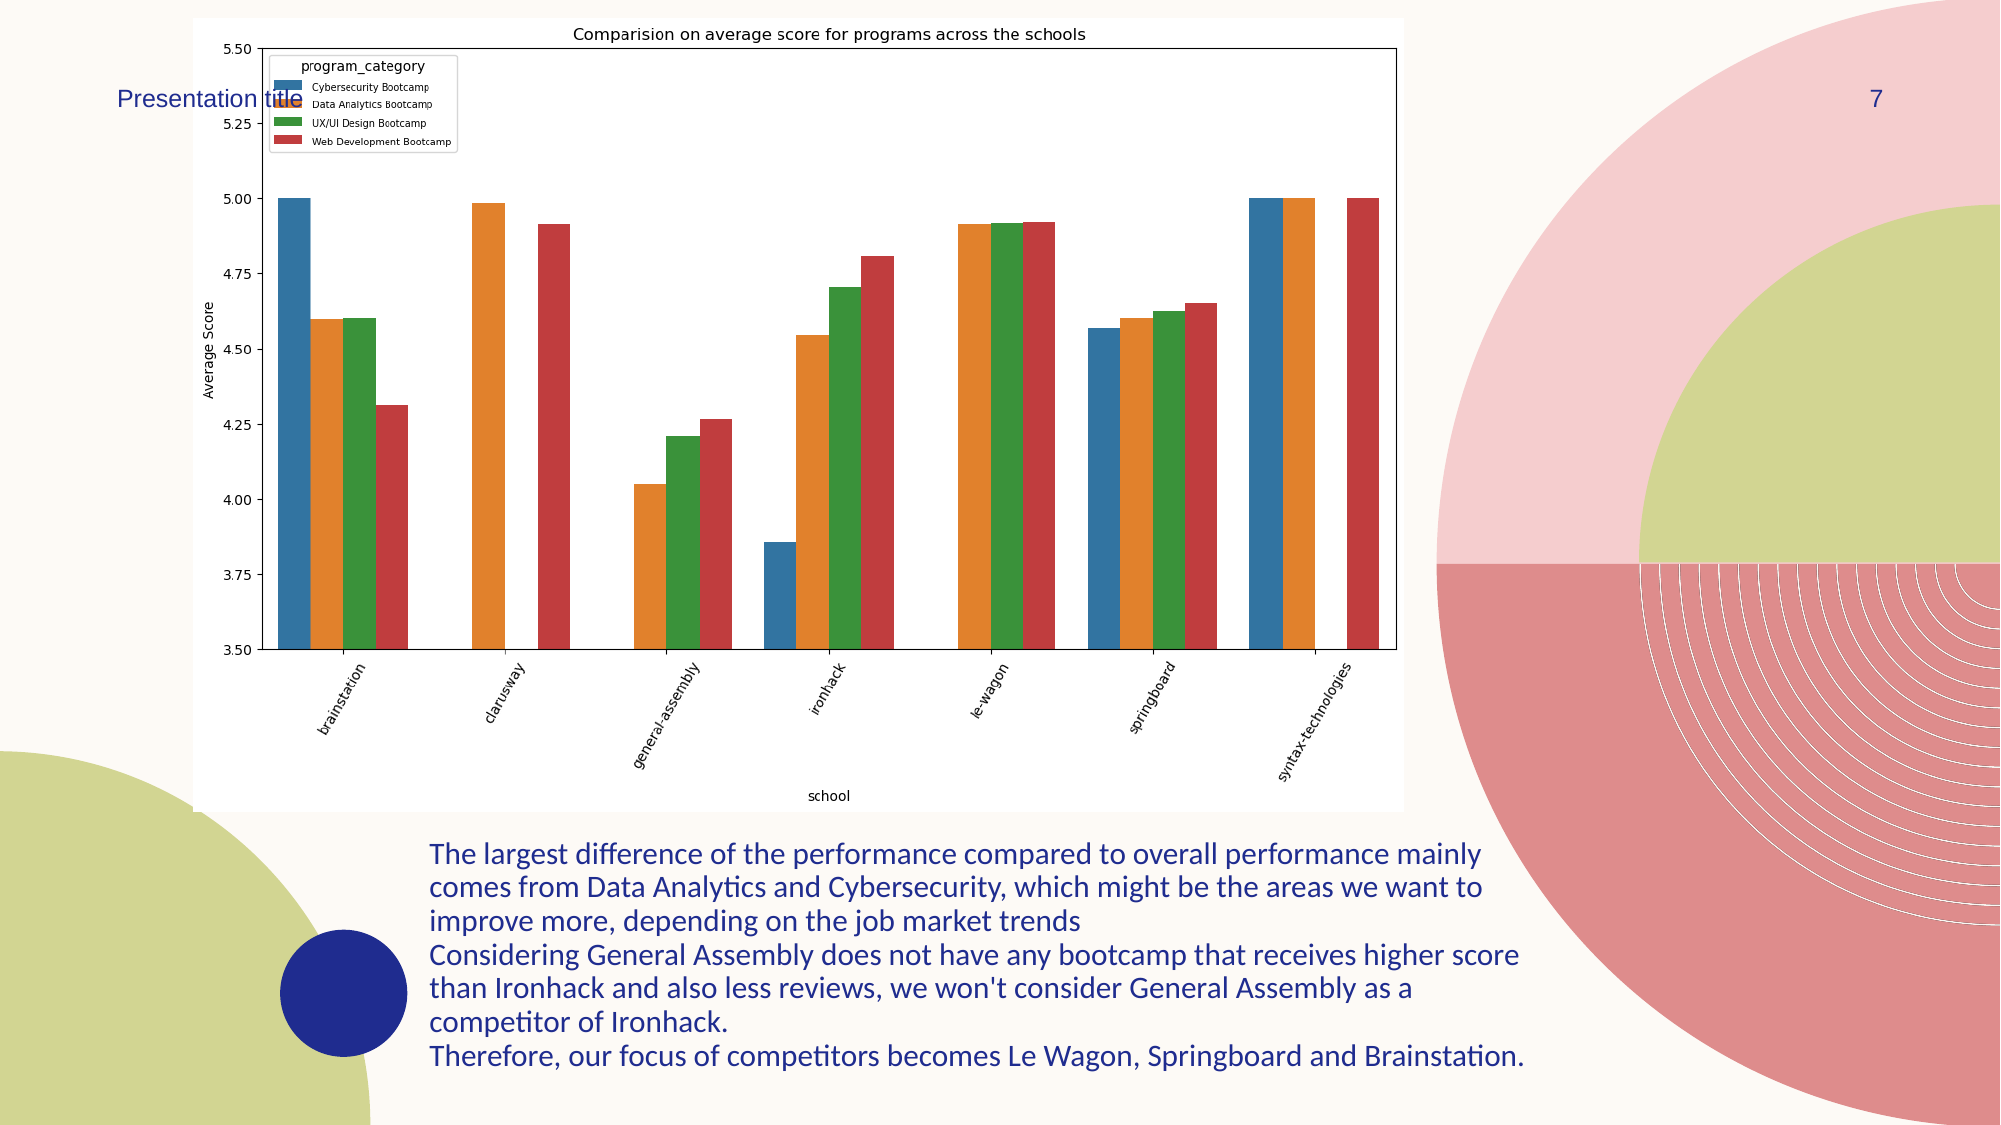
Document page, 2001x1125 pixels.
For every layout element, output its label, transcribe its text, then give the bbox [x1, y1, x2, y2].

picture [1639, 564, 2000, 926]
footer Presentation title [101, 75, 193, 120]
picture [193, 18, 1404, 812]
slide_number 7 [1795, 75, 1958, 120]
title The largest difference of the performance compared to overall performance mainly comes from Data Analytics and Cybersecurity, which might be the areas we want to improve more, depending on the job market trends Considering General Assembly does not have any bootcamp that receives higher score than Ironhack and also less reviews, we won't consider General Assembly as a competitor of Ironhack. Therefore, our focus of competitors becomes Le Wagon, Springboard and Brainstation. [414, 829, 1562, 1125]
